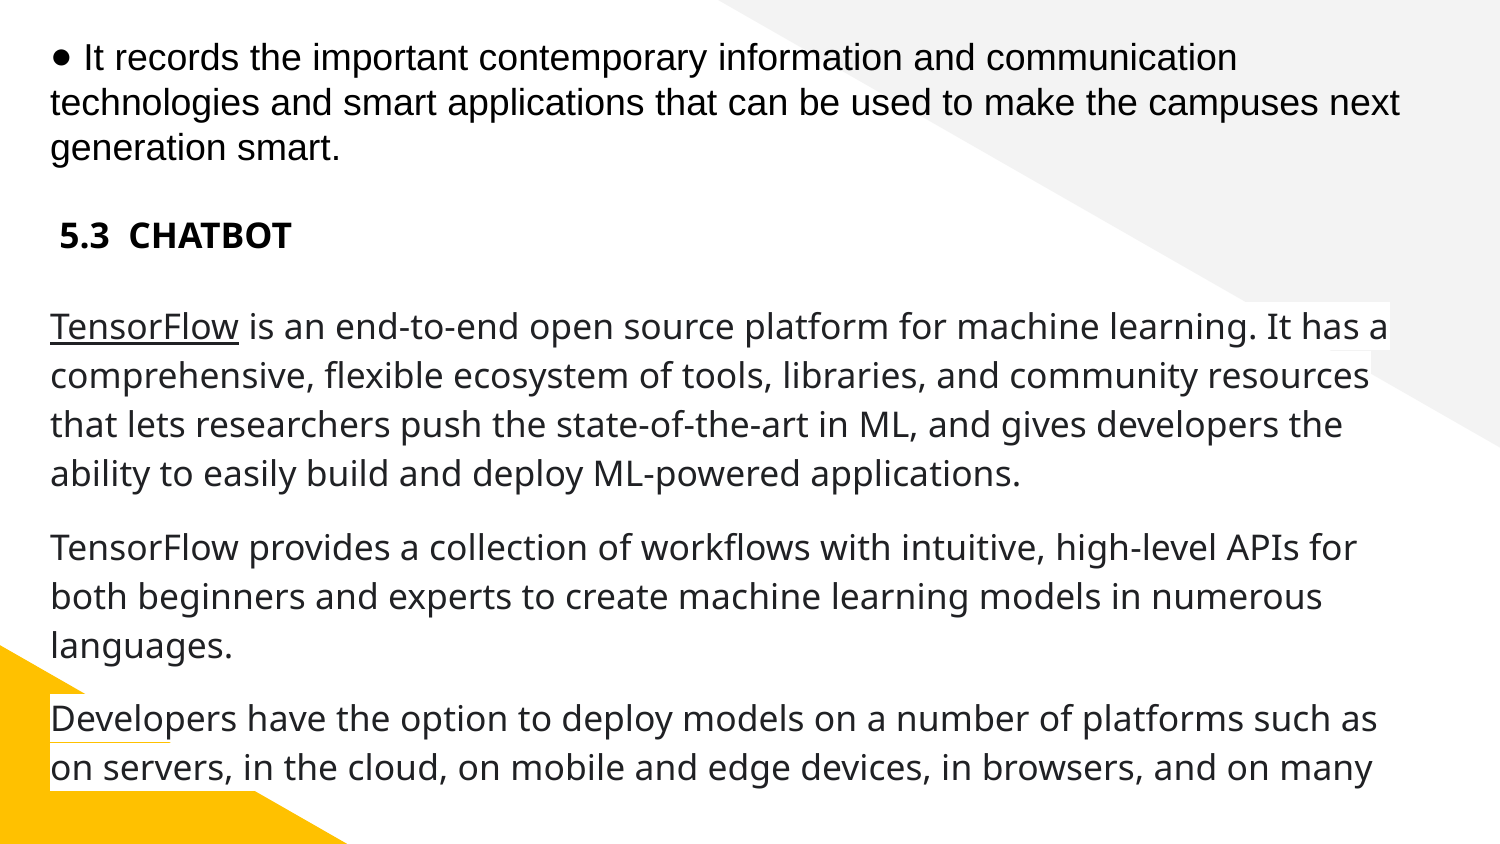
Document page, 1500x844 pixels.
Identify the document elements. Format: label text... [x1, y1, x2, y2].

subtitle It records the important contemporary information and communication technologies and smart applications that can be used to make the campuses next generation smart. 5.3 CHATBOT TensorFlow is an end-to-end open source platform for machine learning. It has a comprehensive, flexible ecosystem of tools, libraries, and community resources that lets researchers push the state-of-the-art in ML, and gives developers the ability to easily build and deploy ML-powered applications. TensorFlow provides a collection of workflows with intuitive, high-level APIs for both beginners and experts to create machine learning models in numerous languages. Developers have the option to deploy models on a number of platforms such as on servers, in the cloud, on mobile and edge devices, in browsers, and on many [35, 17, 1432, 780]
